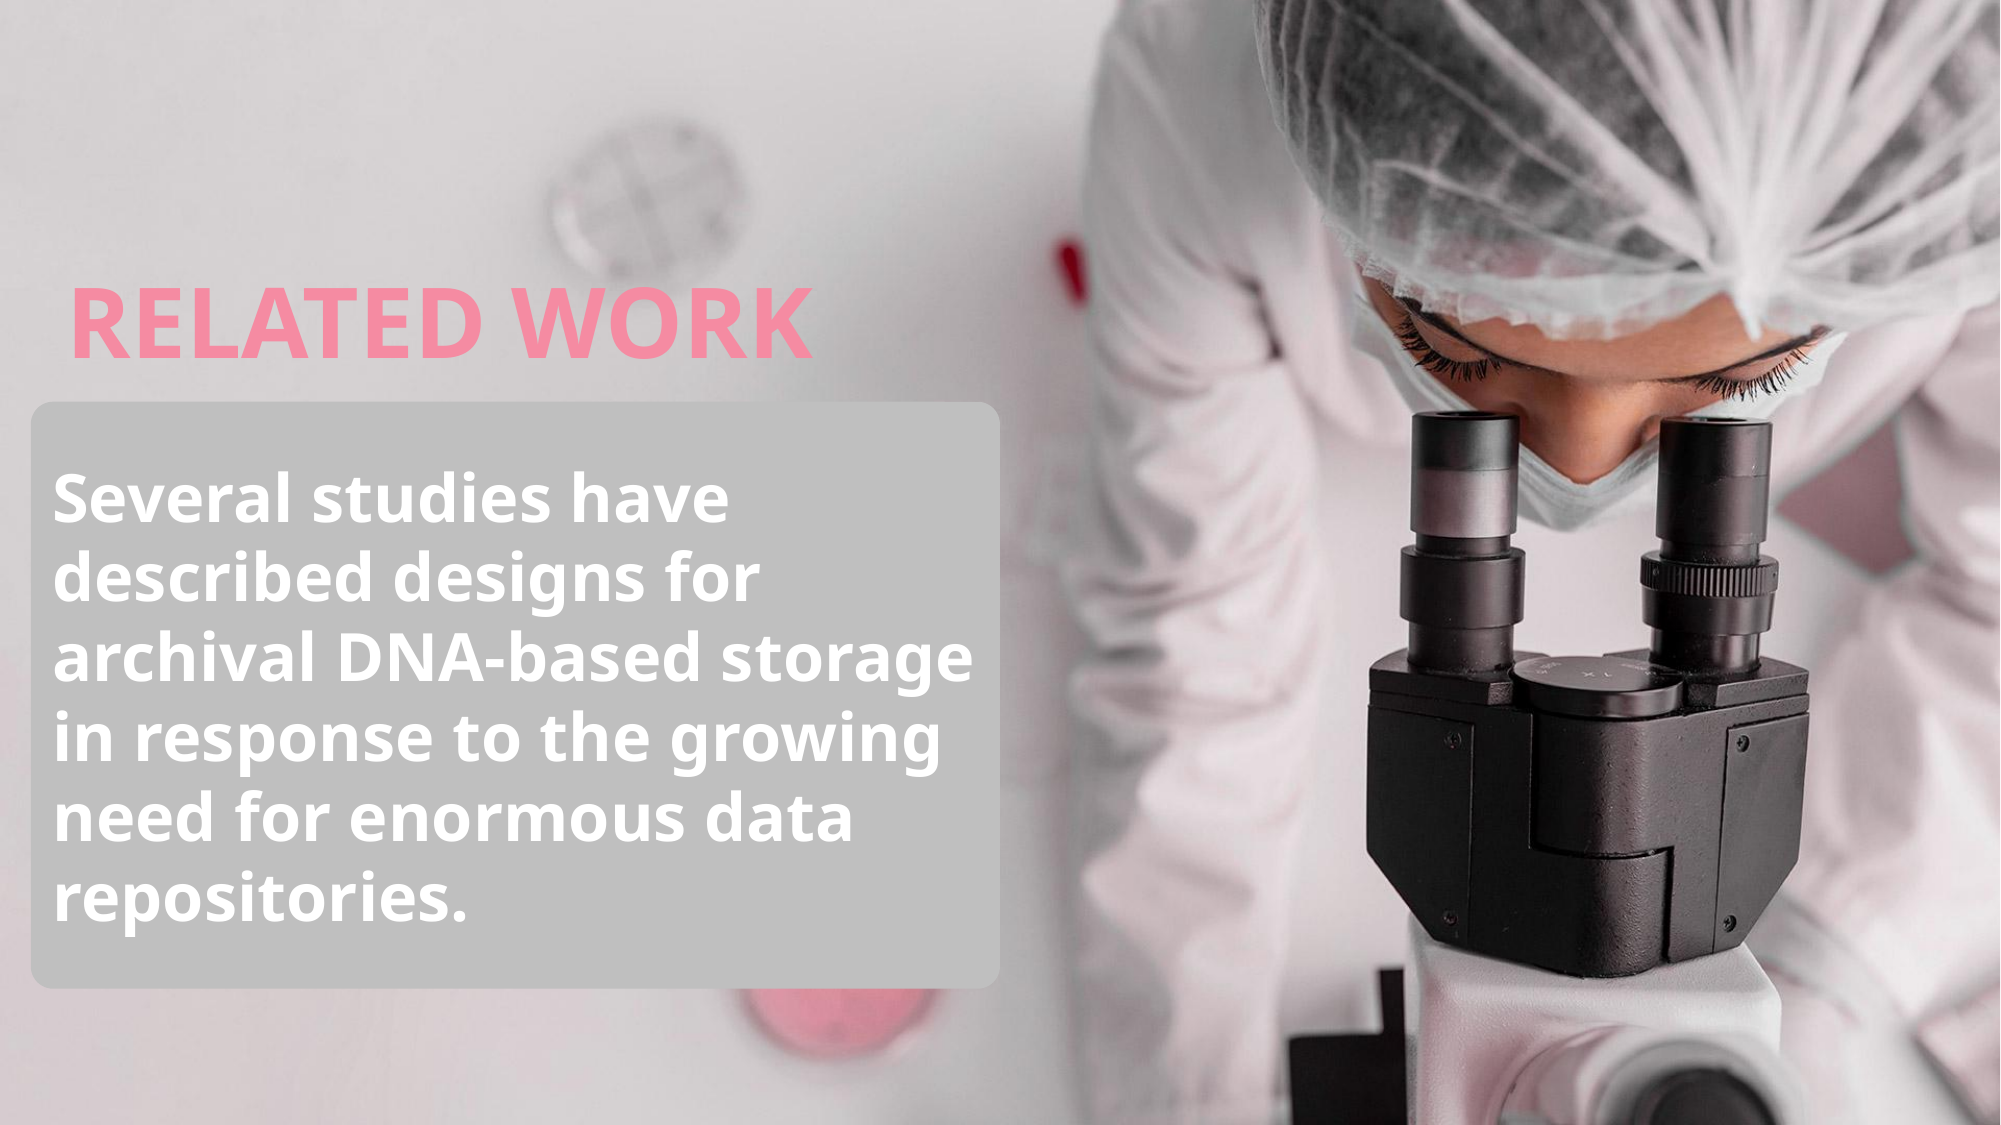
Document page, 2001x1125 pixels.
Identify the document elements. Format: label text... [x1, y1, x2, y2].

text_box Several studies have described designs for archival DNA-based storage in response to the growing need for enormous data repositories. [30, 401, 1000, 989]
title RELATED WORK [46, 275, 1140, 443]
picture [0, 0, 2001, 1125]
